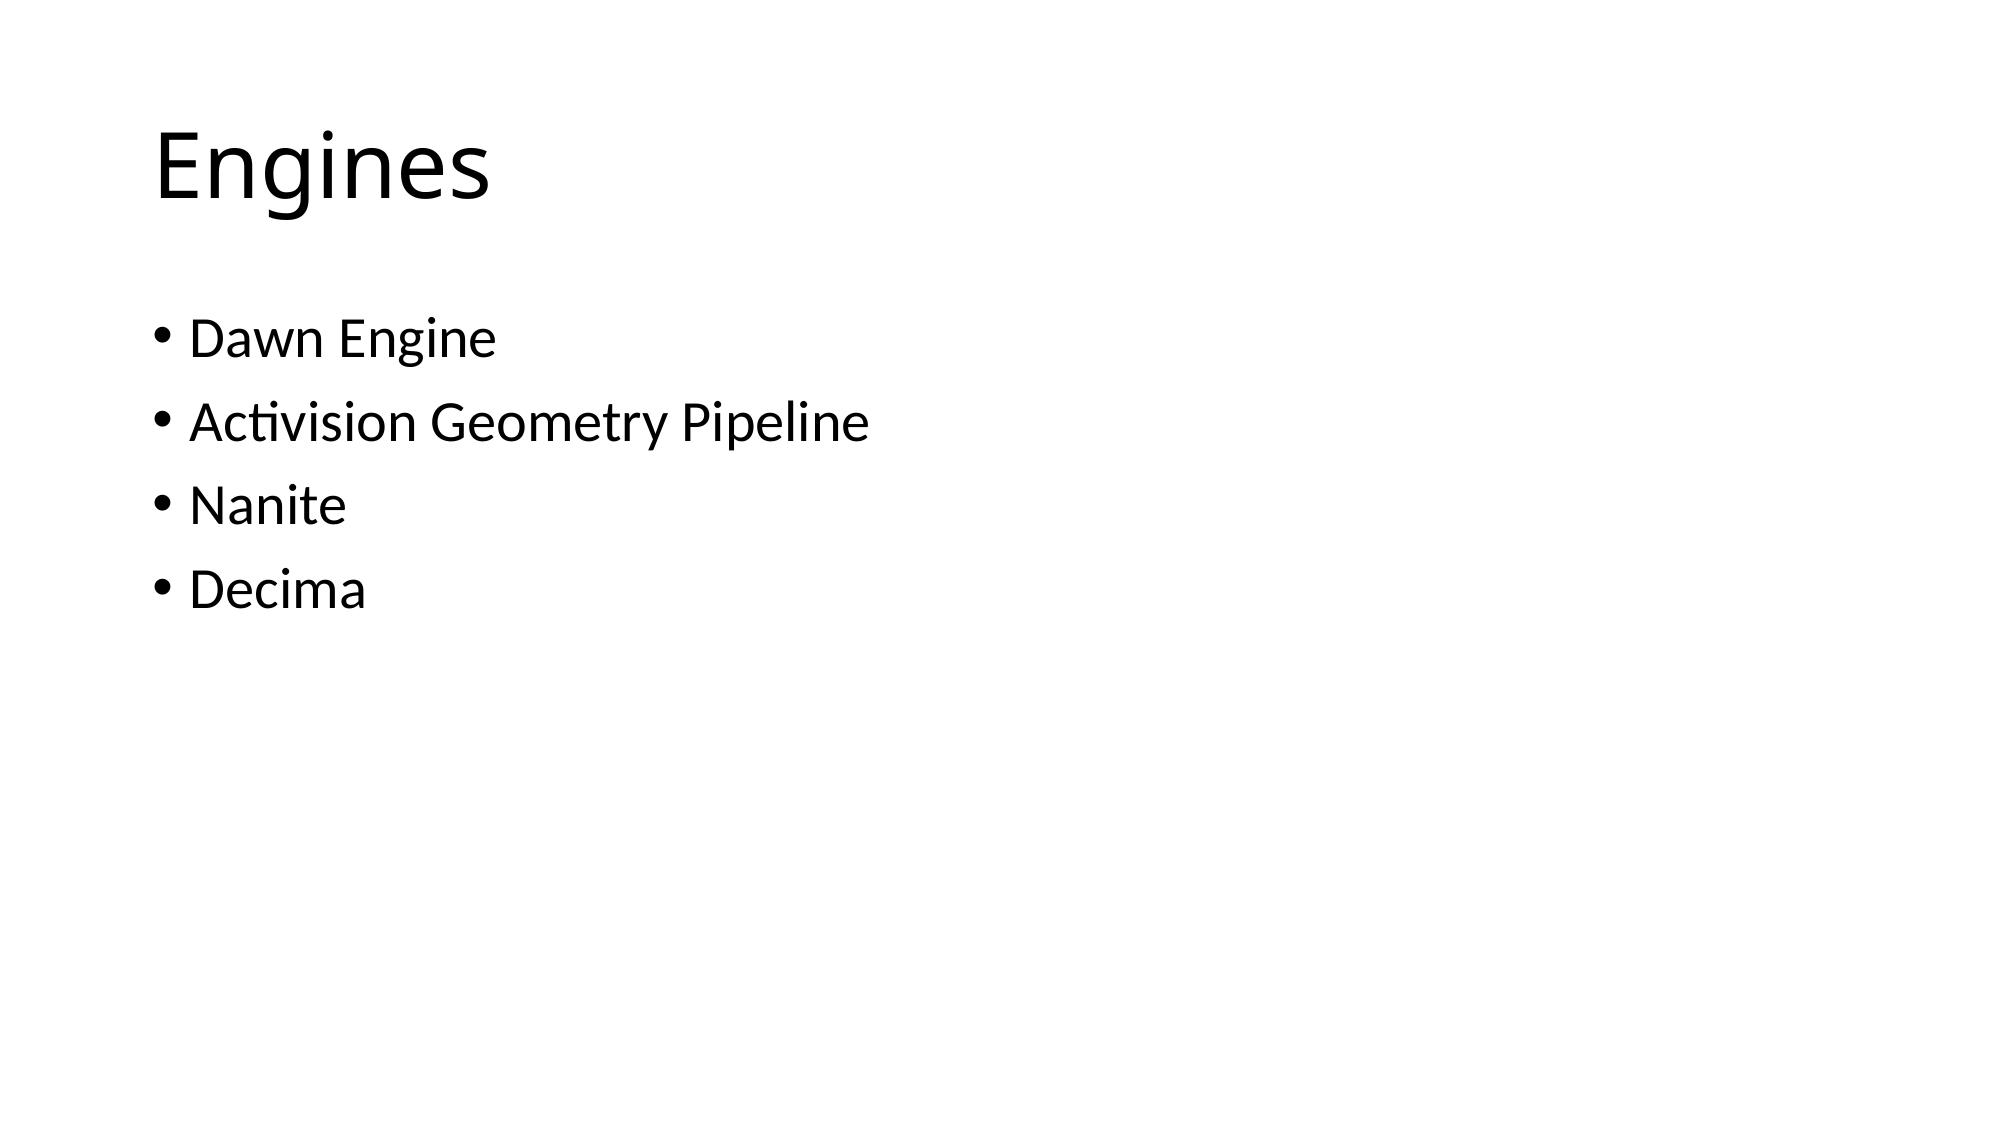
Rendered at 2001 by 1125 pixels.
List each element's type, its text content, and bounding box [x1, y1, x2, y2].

list Dawn Engine Activision Geometry Pipeline Nanite Decima [137, 299, 1863, 1014]
title Engines [137, 59, 1863, 278]
